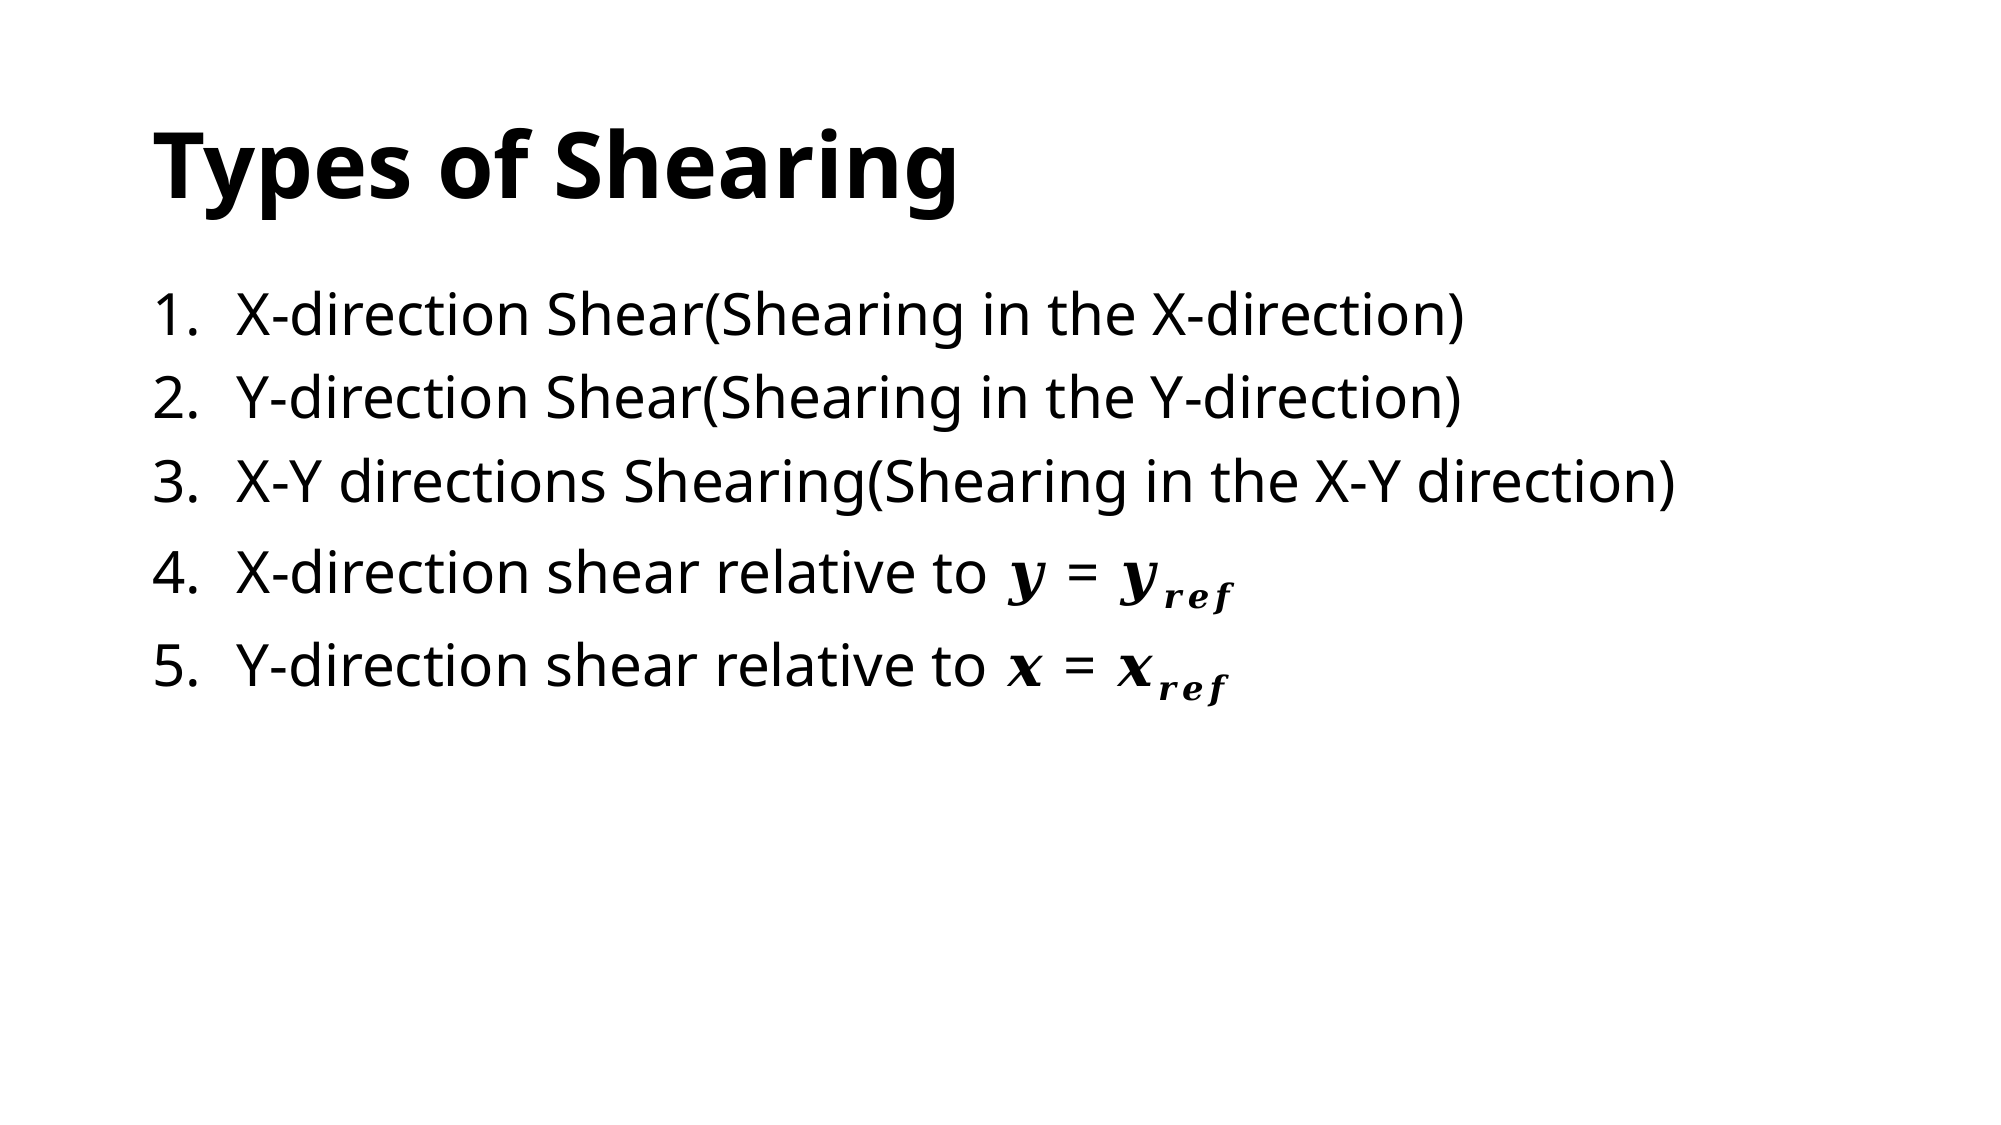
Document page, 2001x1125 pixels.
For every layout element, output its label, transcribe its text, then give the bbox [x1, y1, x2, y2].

list X-direction Shear(Shearing in the X-direction) Y-direction Shear(Shearing in the Y-direction) X-Y directions Shearing(Shearing in the X-Y direction) X-direction shear relative to 𝒚 = 𝒚𝒓𝒆𝒇 Y-direction shear relative to 𝒙 = 𝒙𝒓𝒆𝒇 [137, 277, 1863, 1014]
title Types of Shearing [137, 59, 1863, 277]
